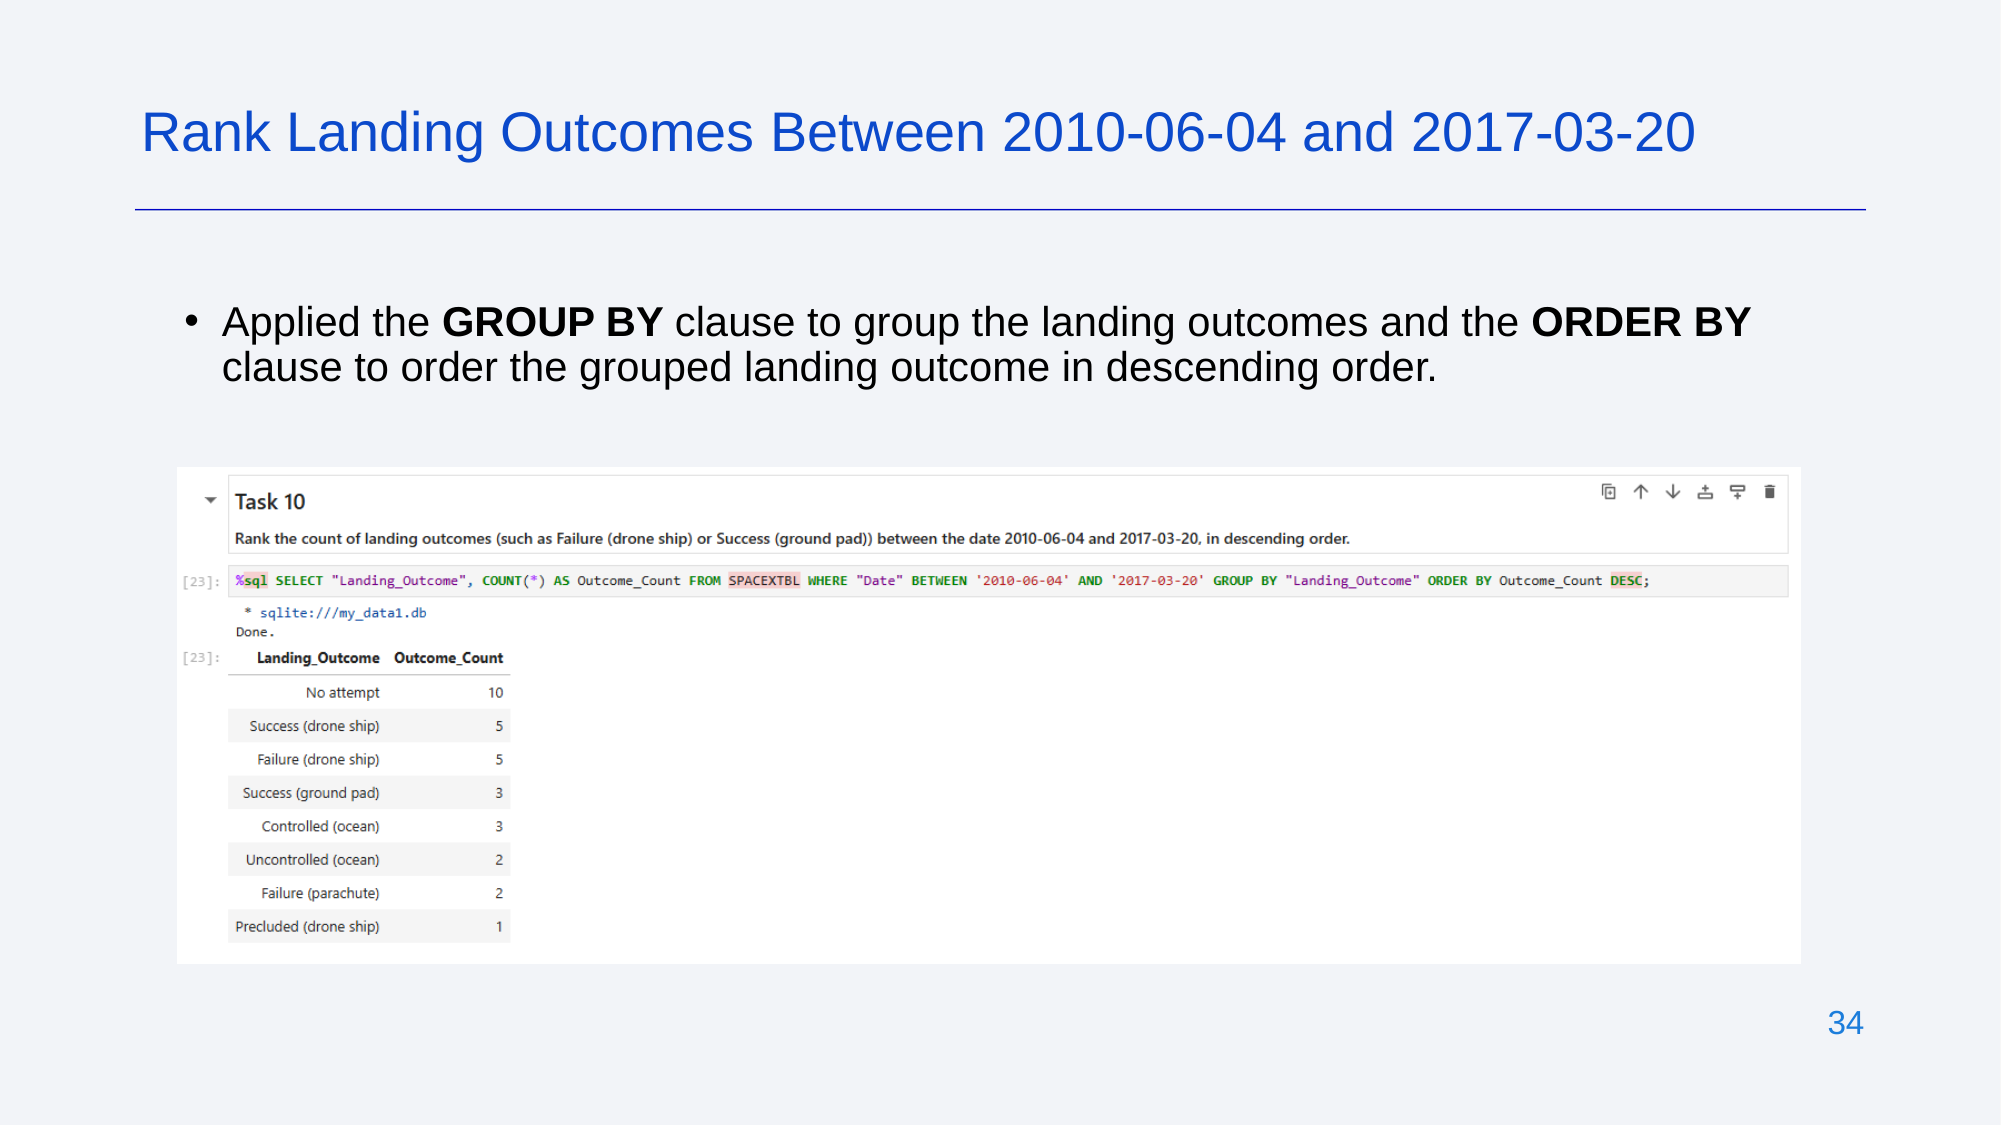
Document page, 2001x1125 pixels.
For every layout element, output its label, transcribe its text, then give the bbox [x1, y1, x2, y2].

text_box Applied the GROUP BY clause to group the landing outcomes and the ORDER BY clause to order the grouped landing outcome in descending order. [169, 292, 1895, 443]
slide_number ‹#› [1429, 988, 1880, 1055]
picture [0, 0, 2001, 1125]
text_box Rank Landing Outcomes Between 2010-06-04 and 2017-03-20 [126, 88, 1852, 179]
